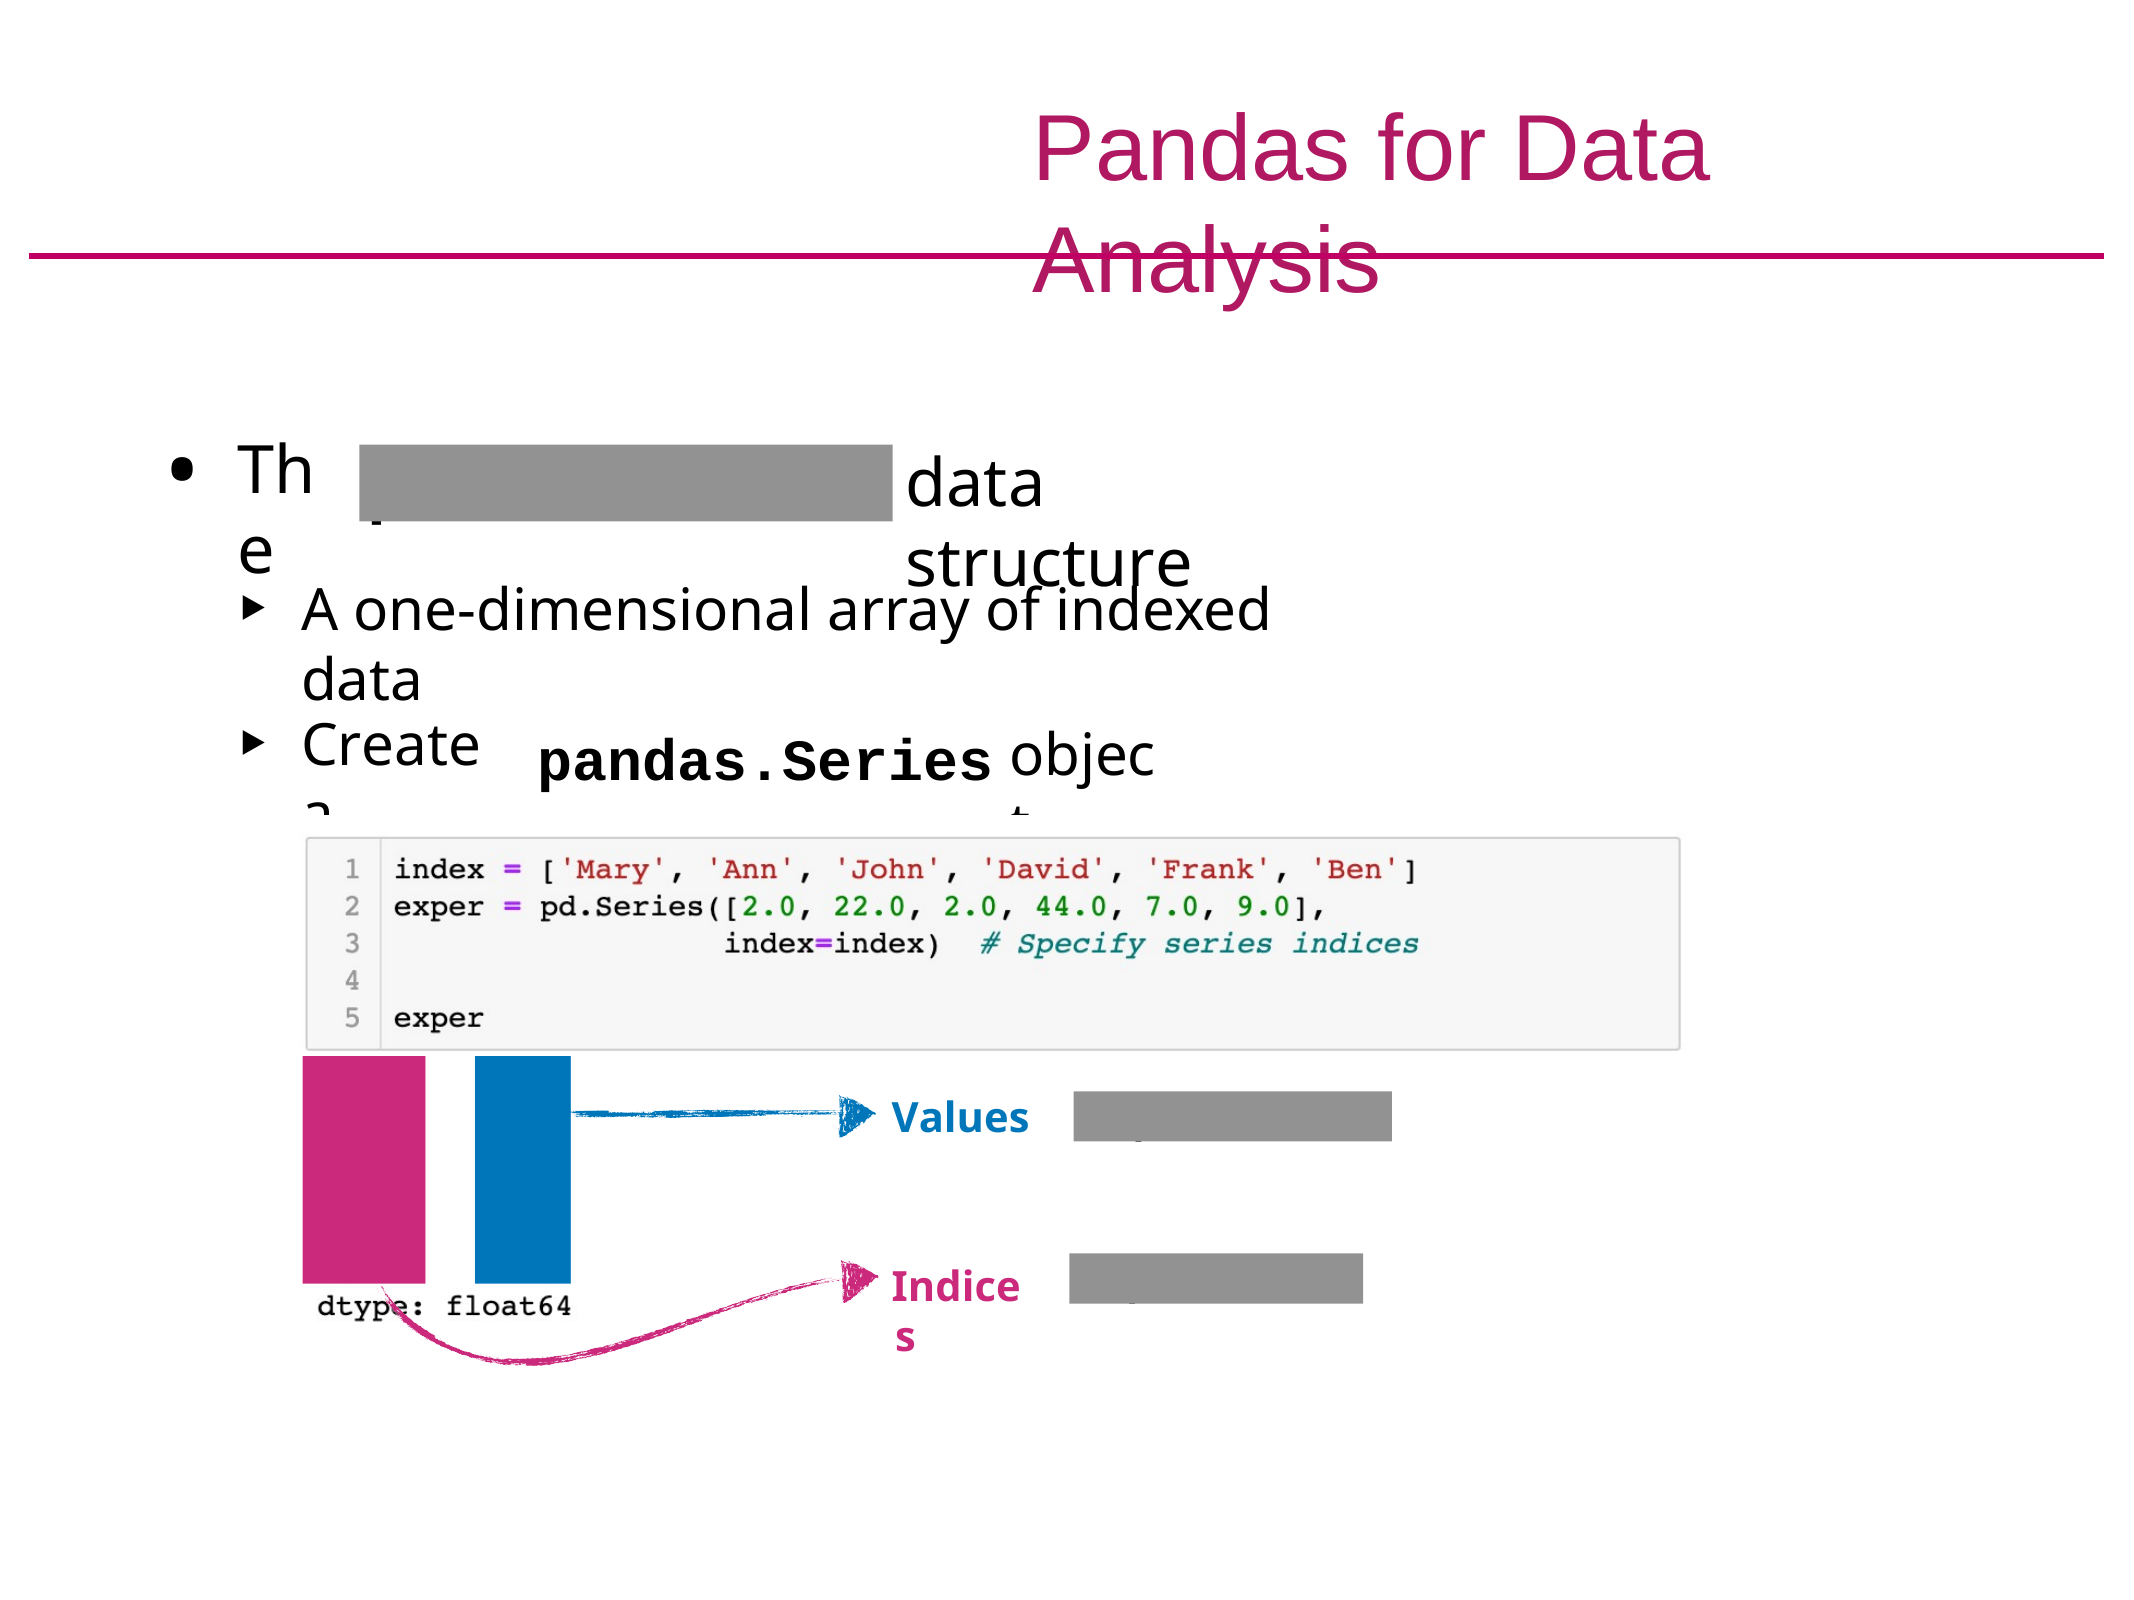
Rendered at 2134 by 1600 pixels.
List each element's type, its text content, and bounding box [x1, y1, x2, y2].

text_box [1073, 1091, 1392, 1142]
text_box pandas.Series [527, 722, 999, 793]
title Pandas for Data Analysis [49, 257, 2084, 354]
text_box object [1007, 717, 1174, 815]
text_box Create a [235, 706, 524, 847]
text_box Values Indices [889, 1090, 1041, 1360]
text_box [302, 1056, 879, 1366]
text_box [359, 444, 893, 522]
text_box A one-dimensional array of indexed data [235, 572, 1361, 713]
text_box The [162, 427, 351, 588]
title Pandas for Data Analysis [49, 86, 2084, 256]
text_box data structure [903, 439, 1323, 572]
text_box [1069, 1253, 1364, 1304]
text_box [299, 815, 1696, 1361]
